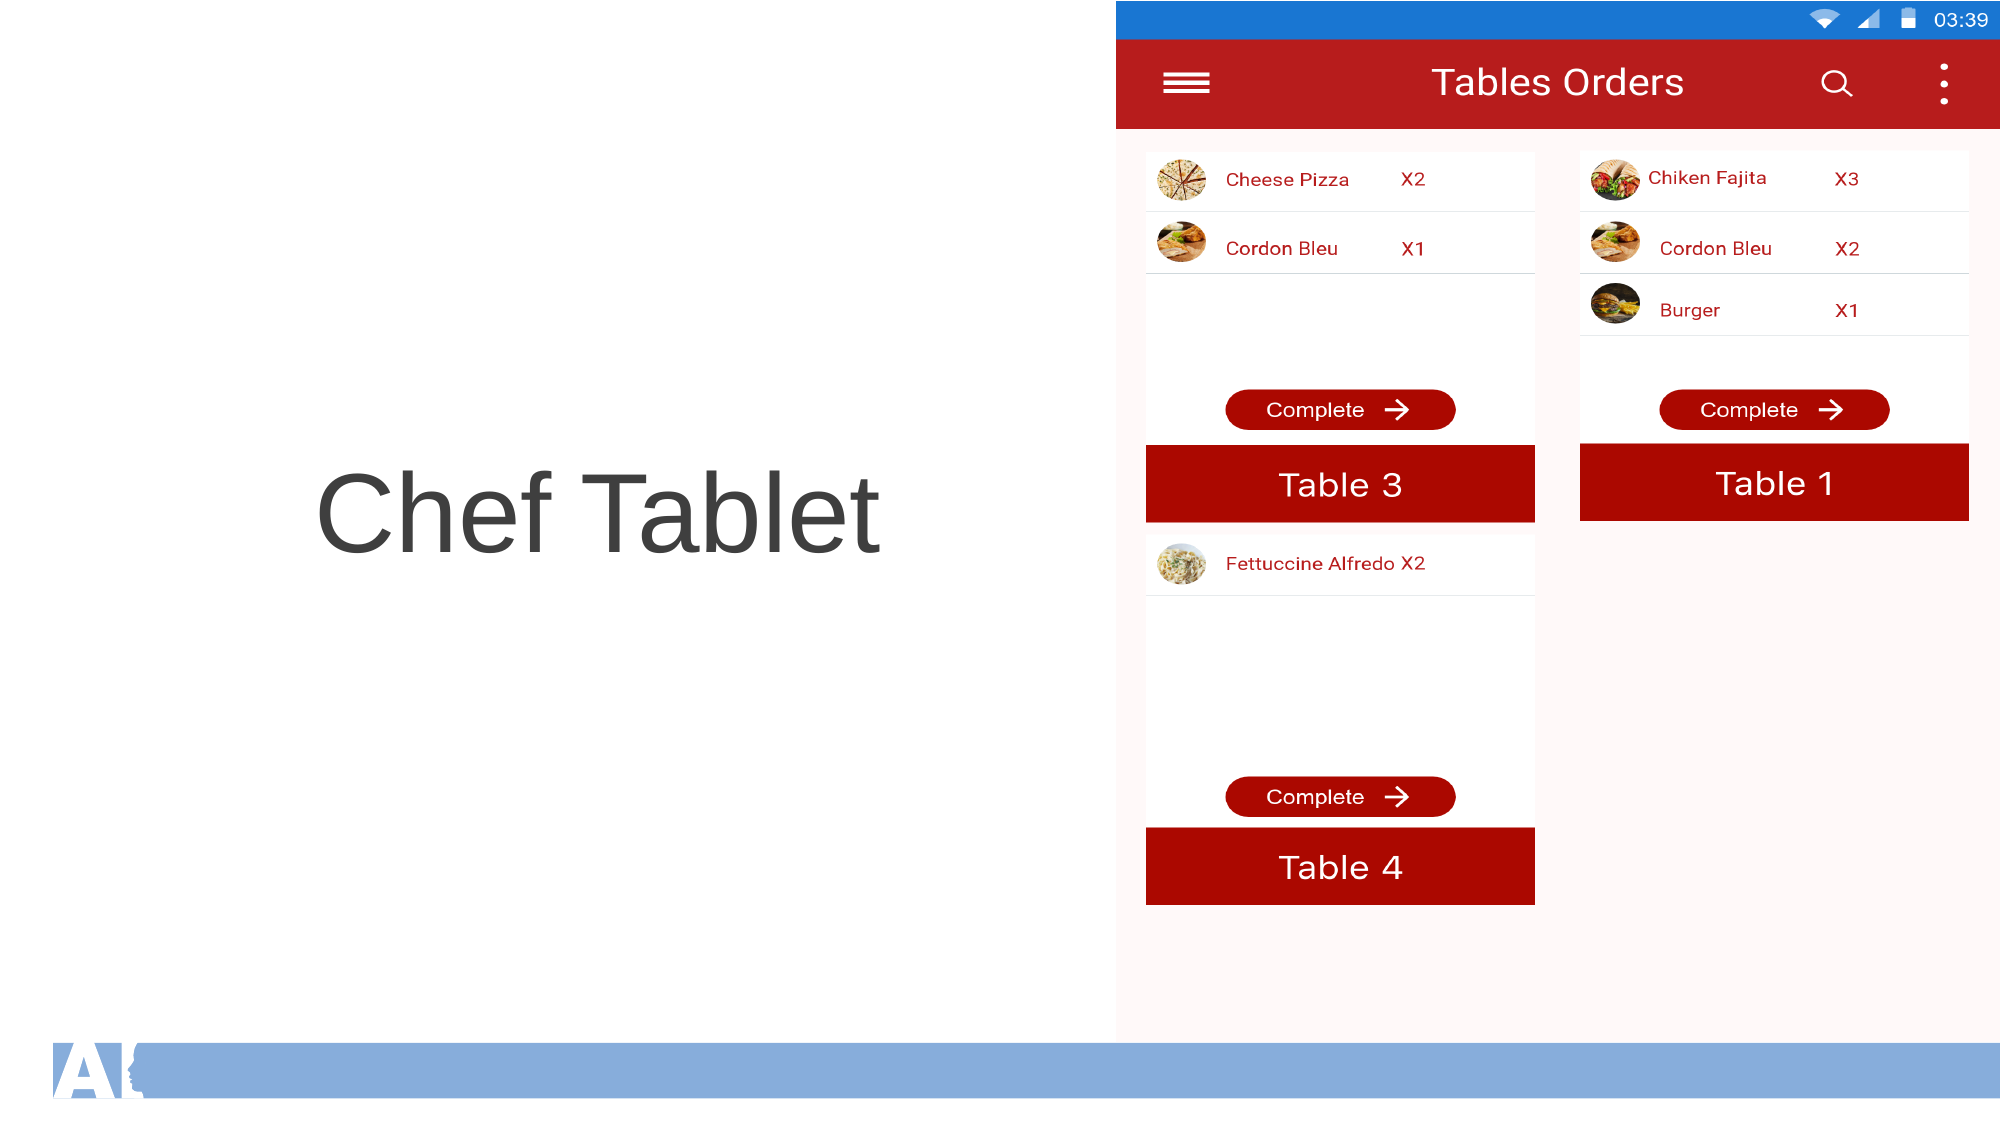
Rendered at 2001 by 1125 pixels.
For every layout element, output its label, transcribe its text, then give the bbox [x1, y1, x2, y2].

list Chef Tablet [0, 442, 1110, 573]
picture [1115, 0, 2000, 1043]
